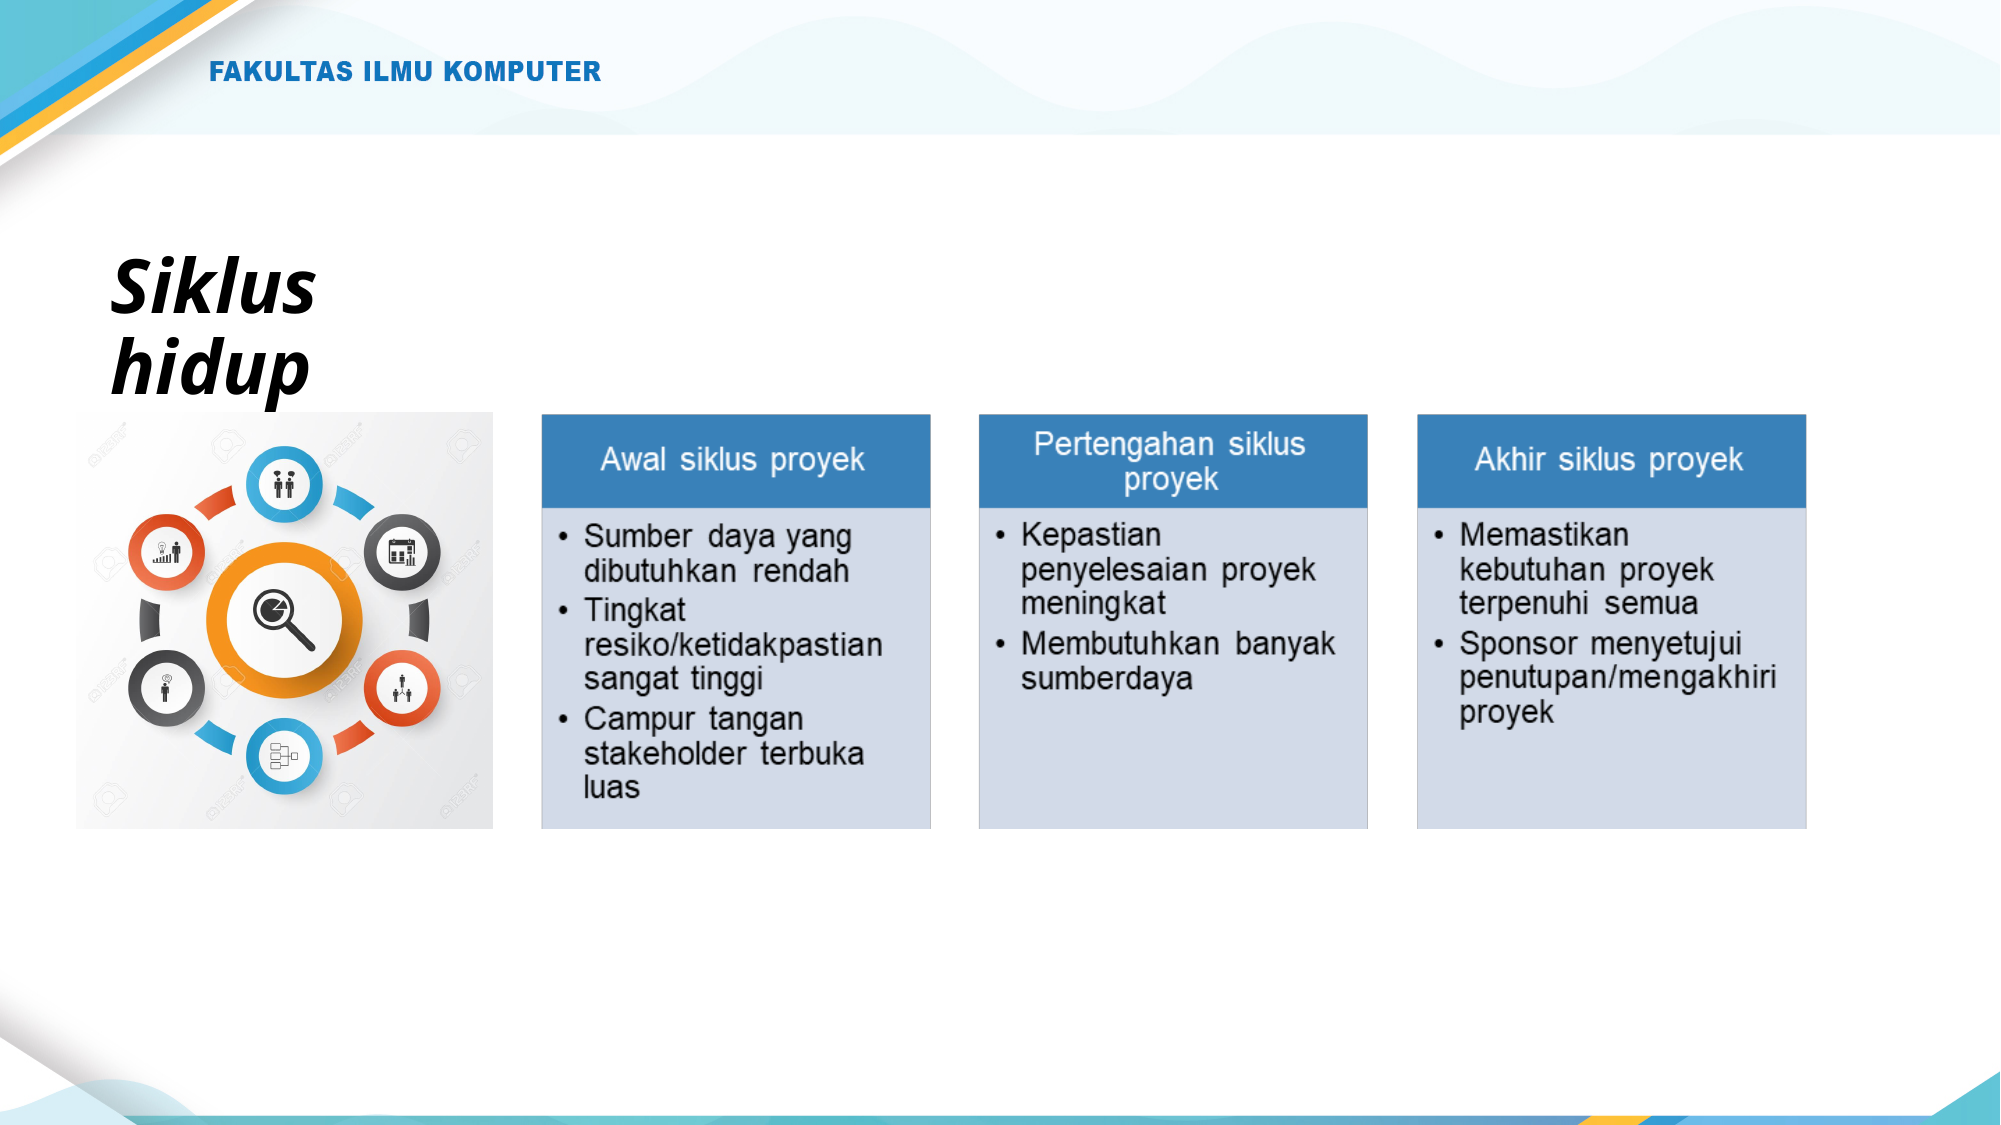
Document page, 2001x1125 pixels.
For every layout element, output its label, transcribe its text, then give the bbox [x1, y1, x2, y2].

picture [0, 0, 2000, 1125]
text_box Siklus hidup [95, 278, 493, 381]
